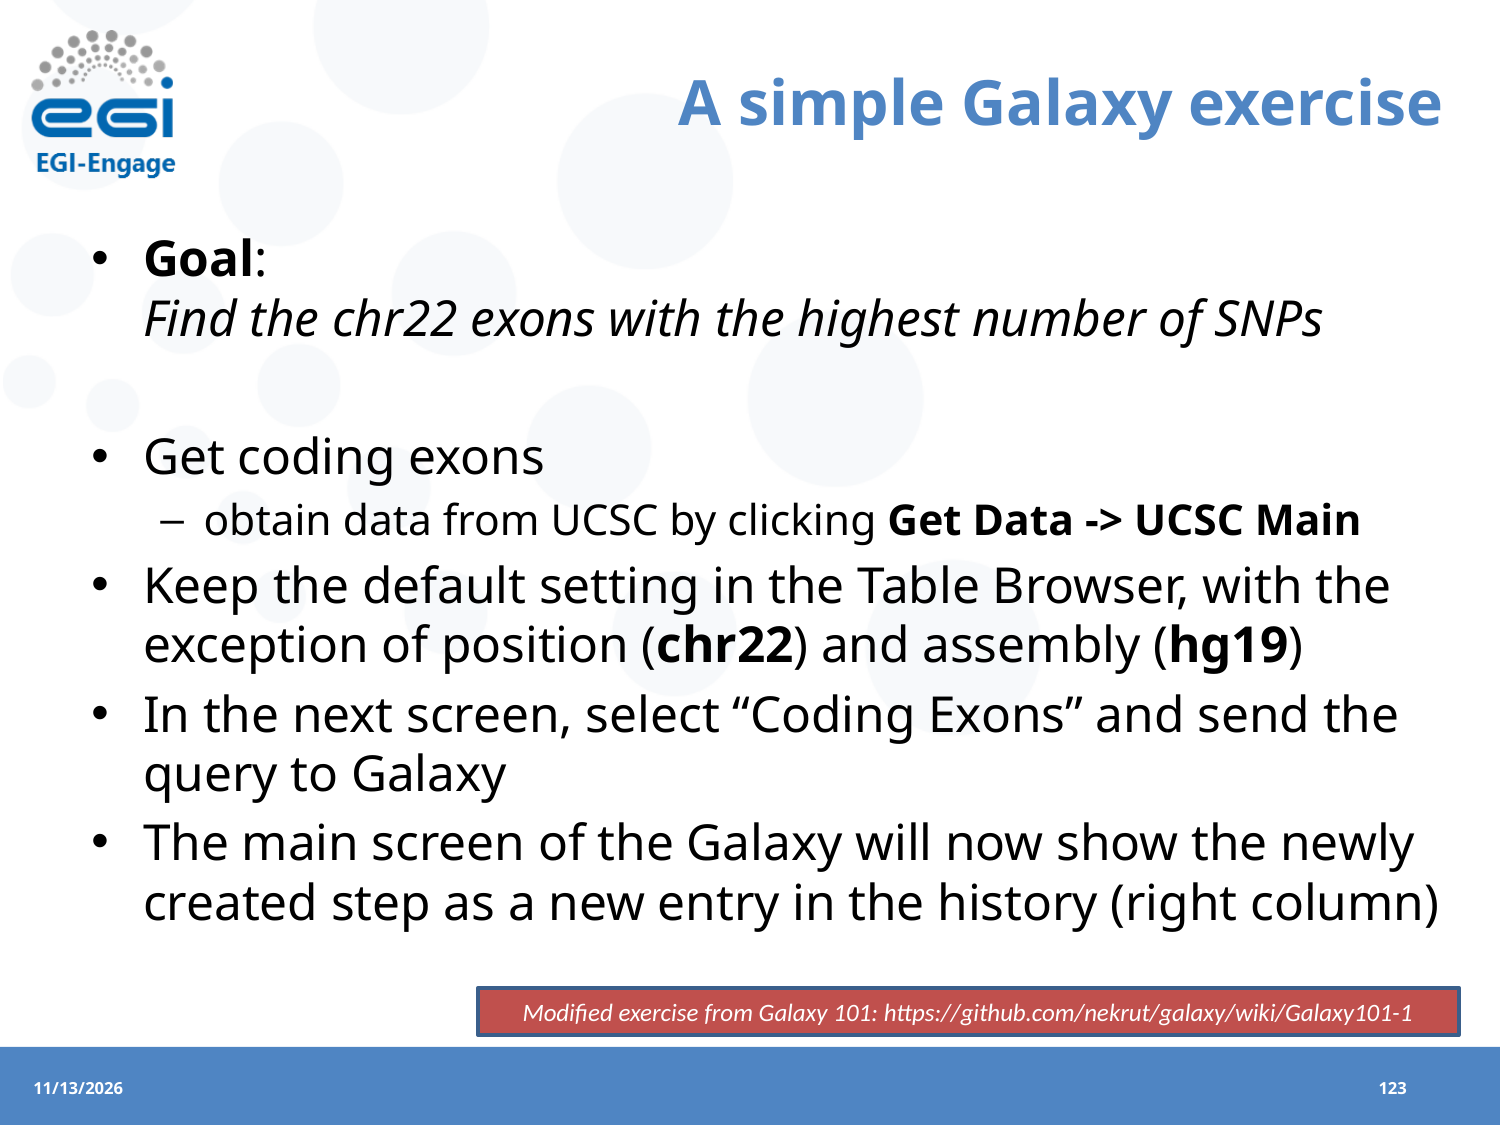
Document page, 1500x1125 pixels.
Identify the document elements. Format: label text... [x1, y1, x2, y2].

picture [3, 0, 1076, 772]
title A simple Galaxy exercise [253, 30, 1459, 171]
list Goal: Find the chr22 exons with the highest number of SNPs Get coding exons obtain data from UCSC by clicking Get Data -> UCSC Main Keep the default setting in the Table Browser, with the exception of position (chr22) and assembly (hg19) In the next screen, select “Coding Exons” and send the query to Galaxy The main screen of the Galaxy will now show the newly created step as a new entry in the history (right column) [76, 220, 1459, 1005]
text_box Modified exercise from Galaxy 101: https://github.com/nekrut/galaxy/wiki/Galaxy101-1 [476, 986, 1461, 1037]
